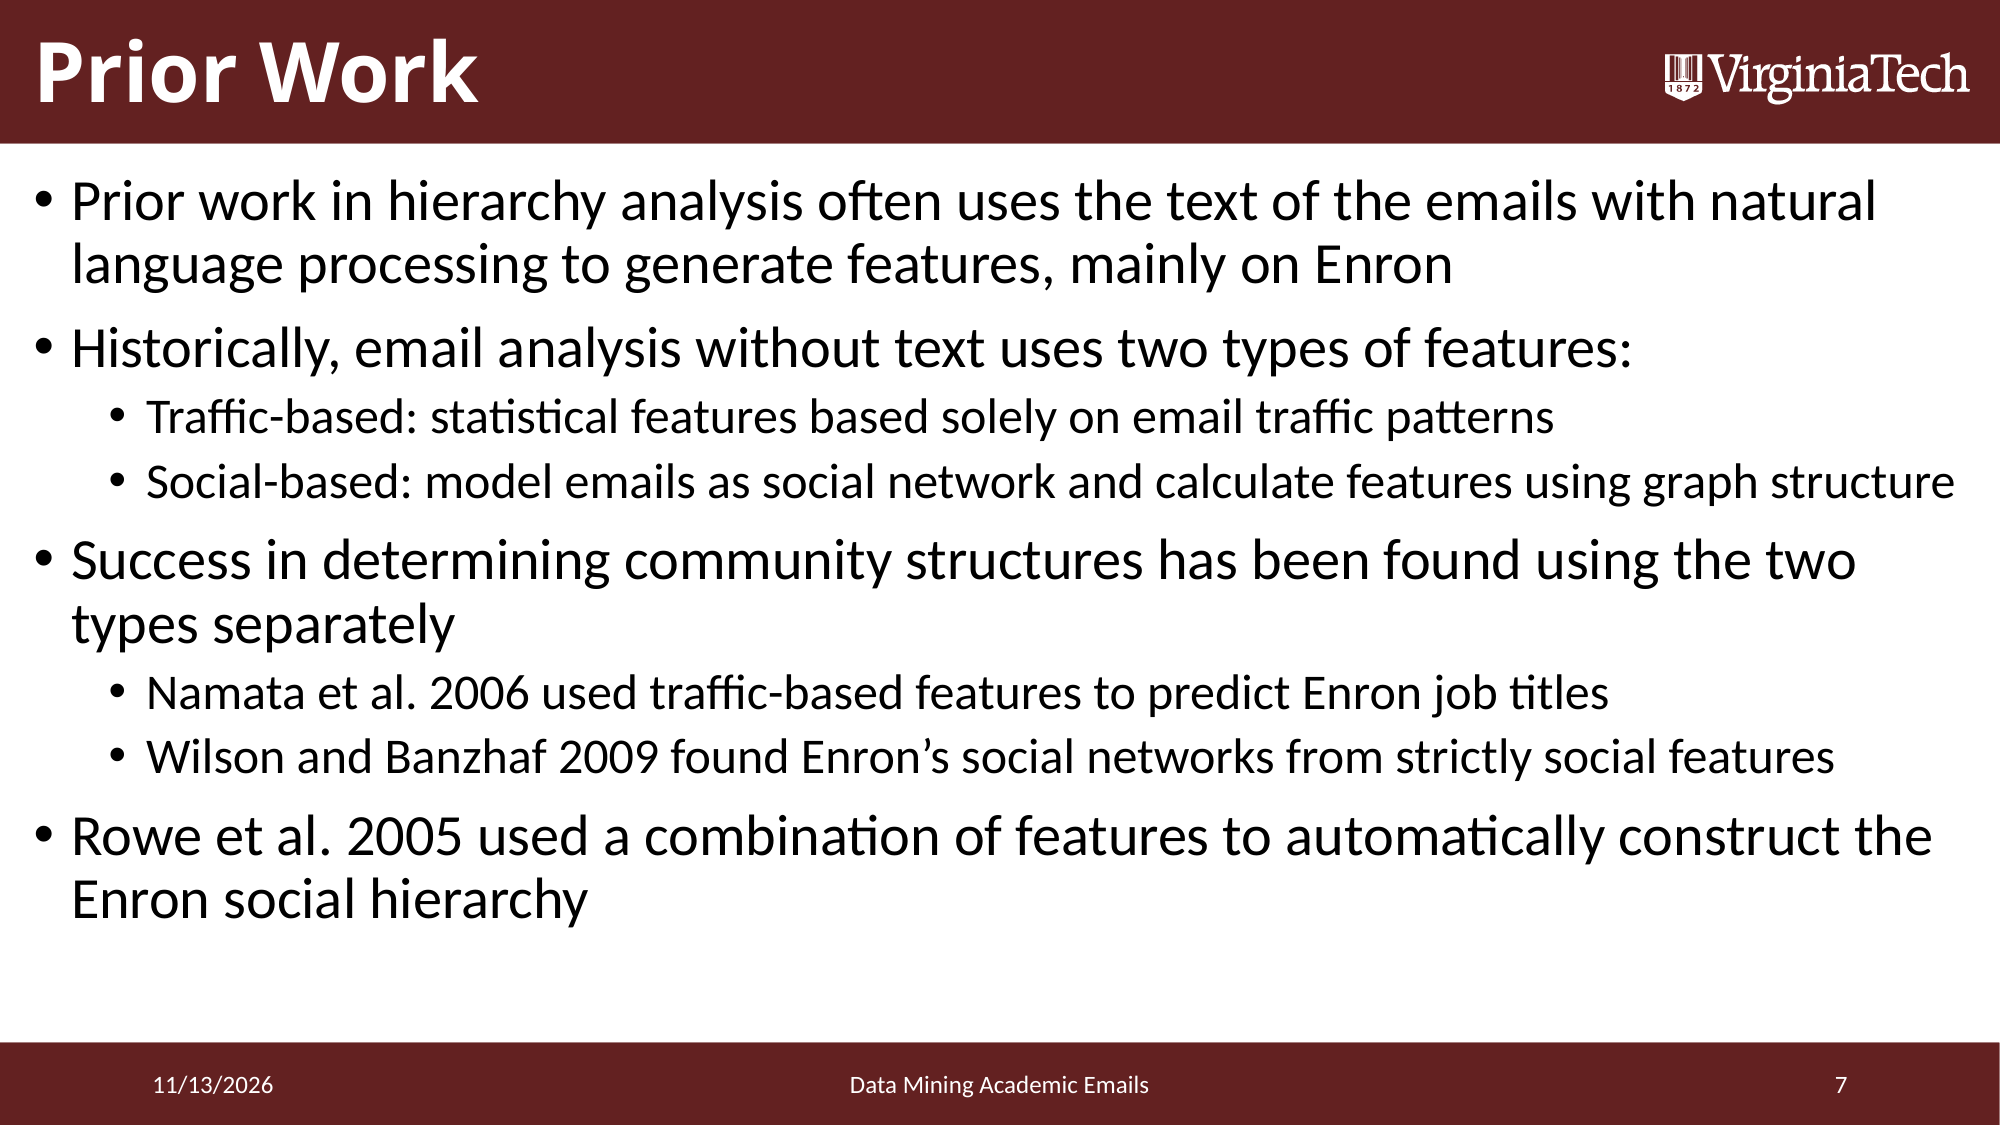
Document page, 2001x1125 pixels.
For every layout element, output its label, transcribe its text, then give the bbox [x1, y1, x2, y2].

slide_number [137, 1053, 588, 1114]
slide_number 7 [1412, 1053, 1863, 1114]
title Prior Work [18, 19, 1650, 133]
picture [1665, 52, 1970, 105]
list Prior work in hierarchy analysis often uses the text of the emails with natural language processing to generate features, mainly on Enron Historically, email analysis without text uses two types of features: Traffic-based: statistical features based solely on email traffic patterns Social-based: model emails as social network and calculate features using graph structure Success in determining community structures has been found using the two types separately Namata et al. 2006 used traffic-based features to predict Enron job titles Wilson and Banzhaf 2009 found Enron’s social networks from strictly social features Rowe et al. 2005 used a combination of features to automatically construct the Enron social hierarchy [18, 162, 1981, 1032]
footer Data Mining Academic Emails [662, 1053, 1338, 1114]
